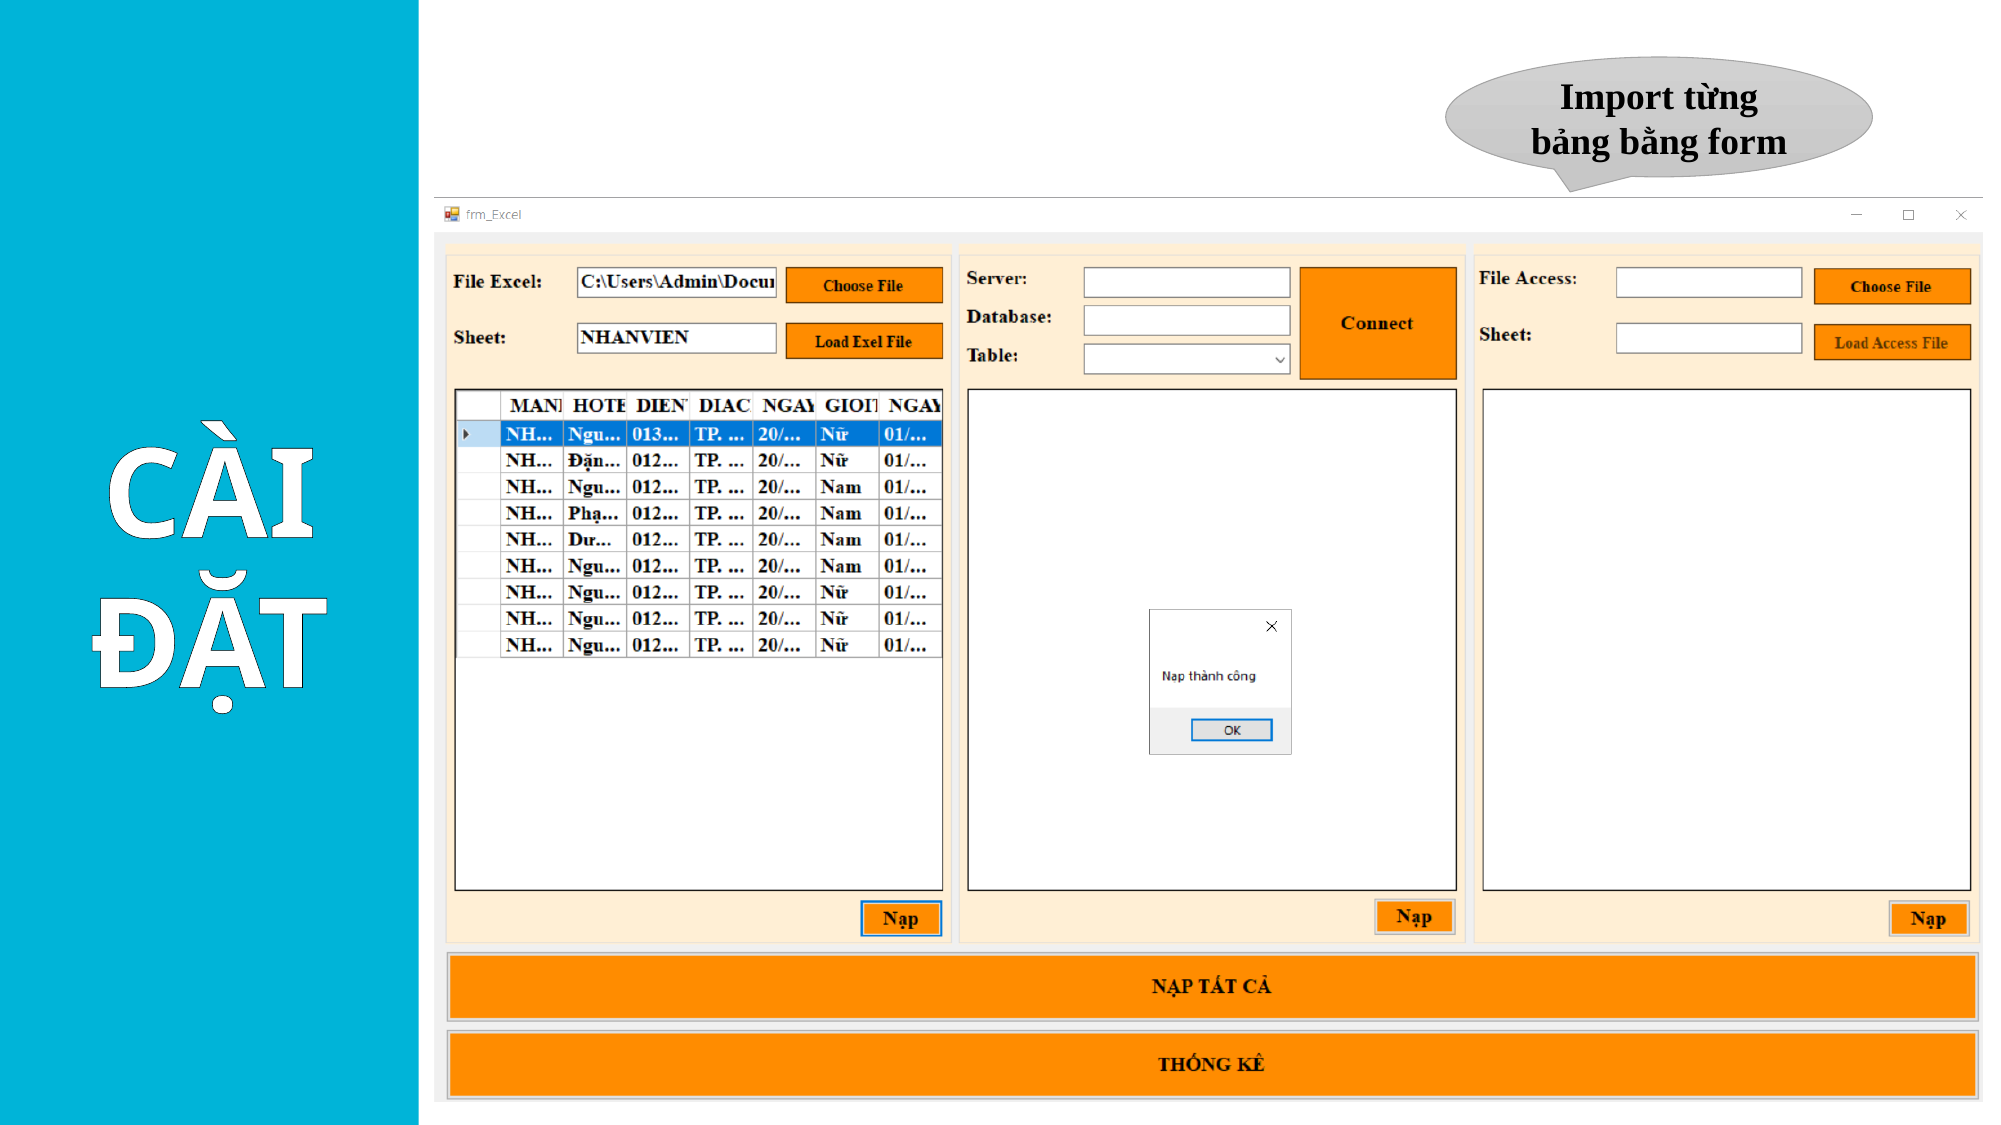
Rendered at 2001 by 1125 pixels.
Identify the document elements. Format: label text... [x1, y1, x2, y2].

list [434, 197, 1983, 1102]
text_box Import từng bảng bằng form [1445, 56, 1873, 193]
text_box CÀI ĐẶT [0, 0, 420, 1125]
